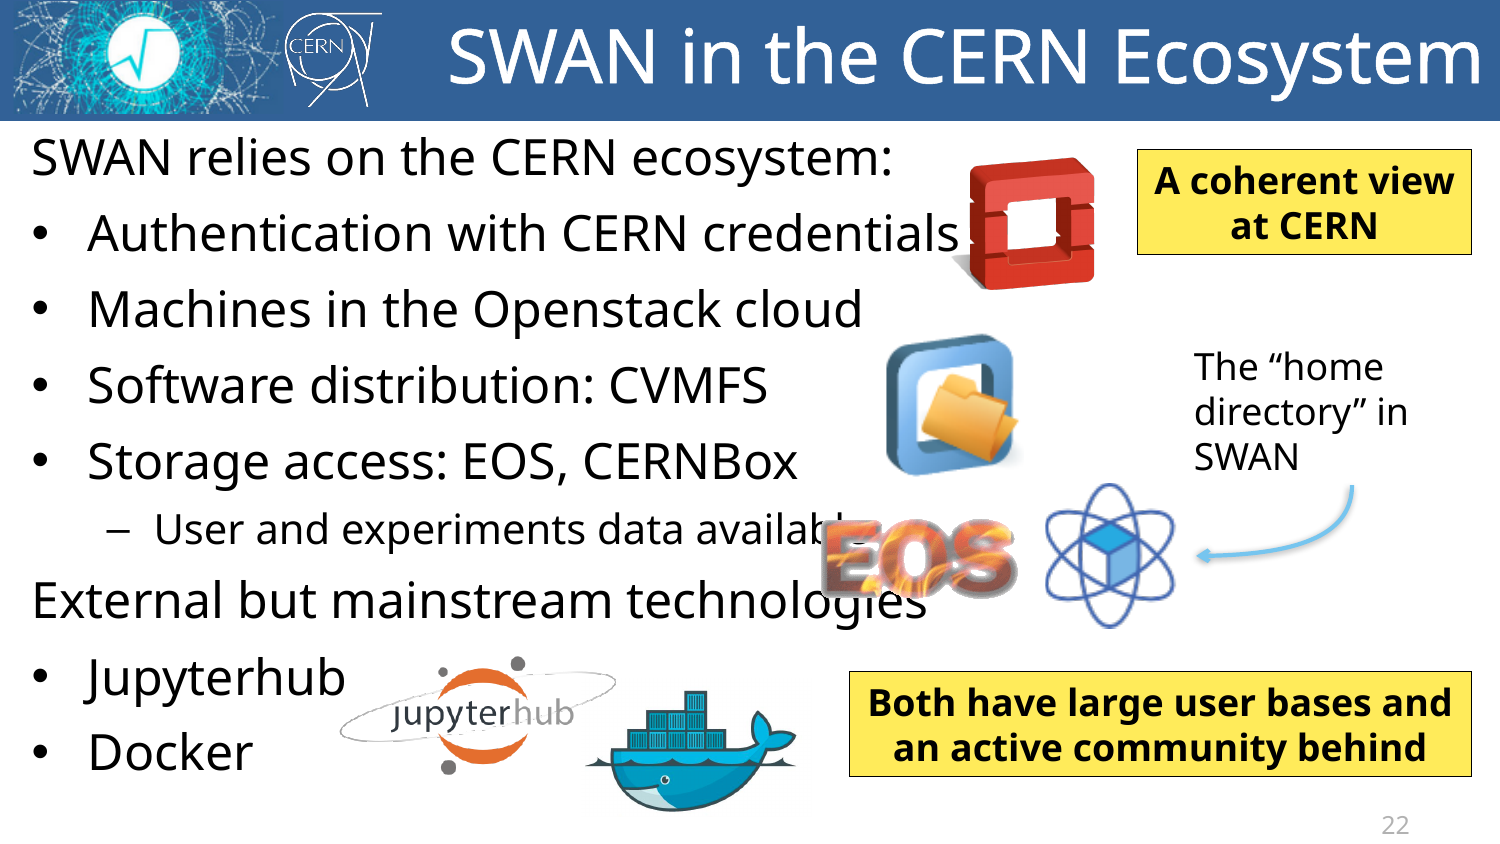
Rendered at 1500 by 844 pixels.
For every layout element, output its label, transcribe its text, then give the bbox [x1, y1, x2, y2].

text_box The “home directory” in SWAN [1179, 335, 1500, 486]
text_box Both have large user bases and an active community behind [849, 671, 1472, 777]
picture [339, 655, 812, 817]
picture [811, 509, 1024, 603]
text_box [1216, 420, 1332, 577]
picture [877, 329, 1024, 484]
picture [1045, 483, 1197, 629]
text_box A coherent view at CERN [1137, 149, 1472, 255]
title SWAN in the CERN Ecosystem [206, 15, 1500, 91]
picture [0, 0, 1500, 121]
slide_number 22 [1074, 827, 1425, 844]
picture [940, 149, 1101, 300]
text_box SWAN relies on the CERN ecosystem: Authentication with CERN credentials Machines in the Openstack cloud Software distribution: CVMFS Storage access: EOS, CERNBox User and experiments data available External but mainstream technologies Jupyterhub Docker [16, 112, 1465, 827]
